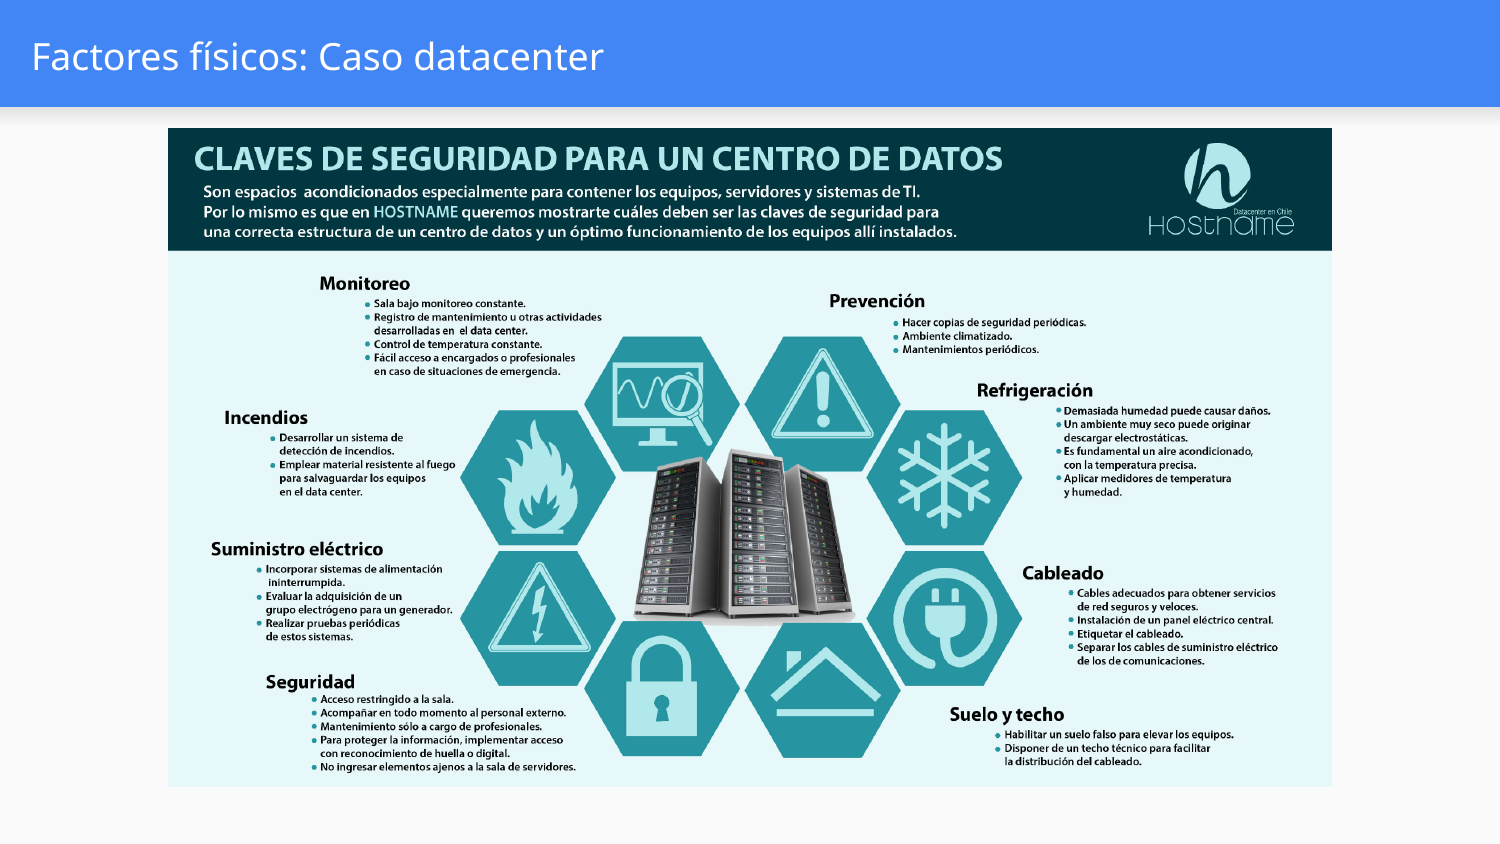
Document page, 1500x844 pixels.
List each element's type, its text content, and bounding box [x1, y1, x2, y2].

picture [168, 128, 1332, 788]
title Factores físicos: Caso datacenter [16, 2, 1464, 102]
